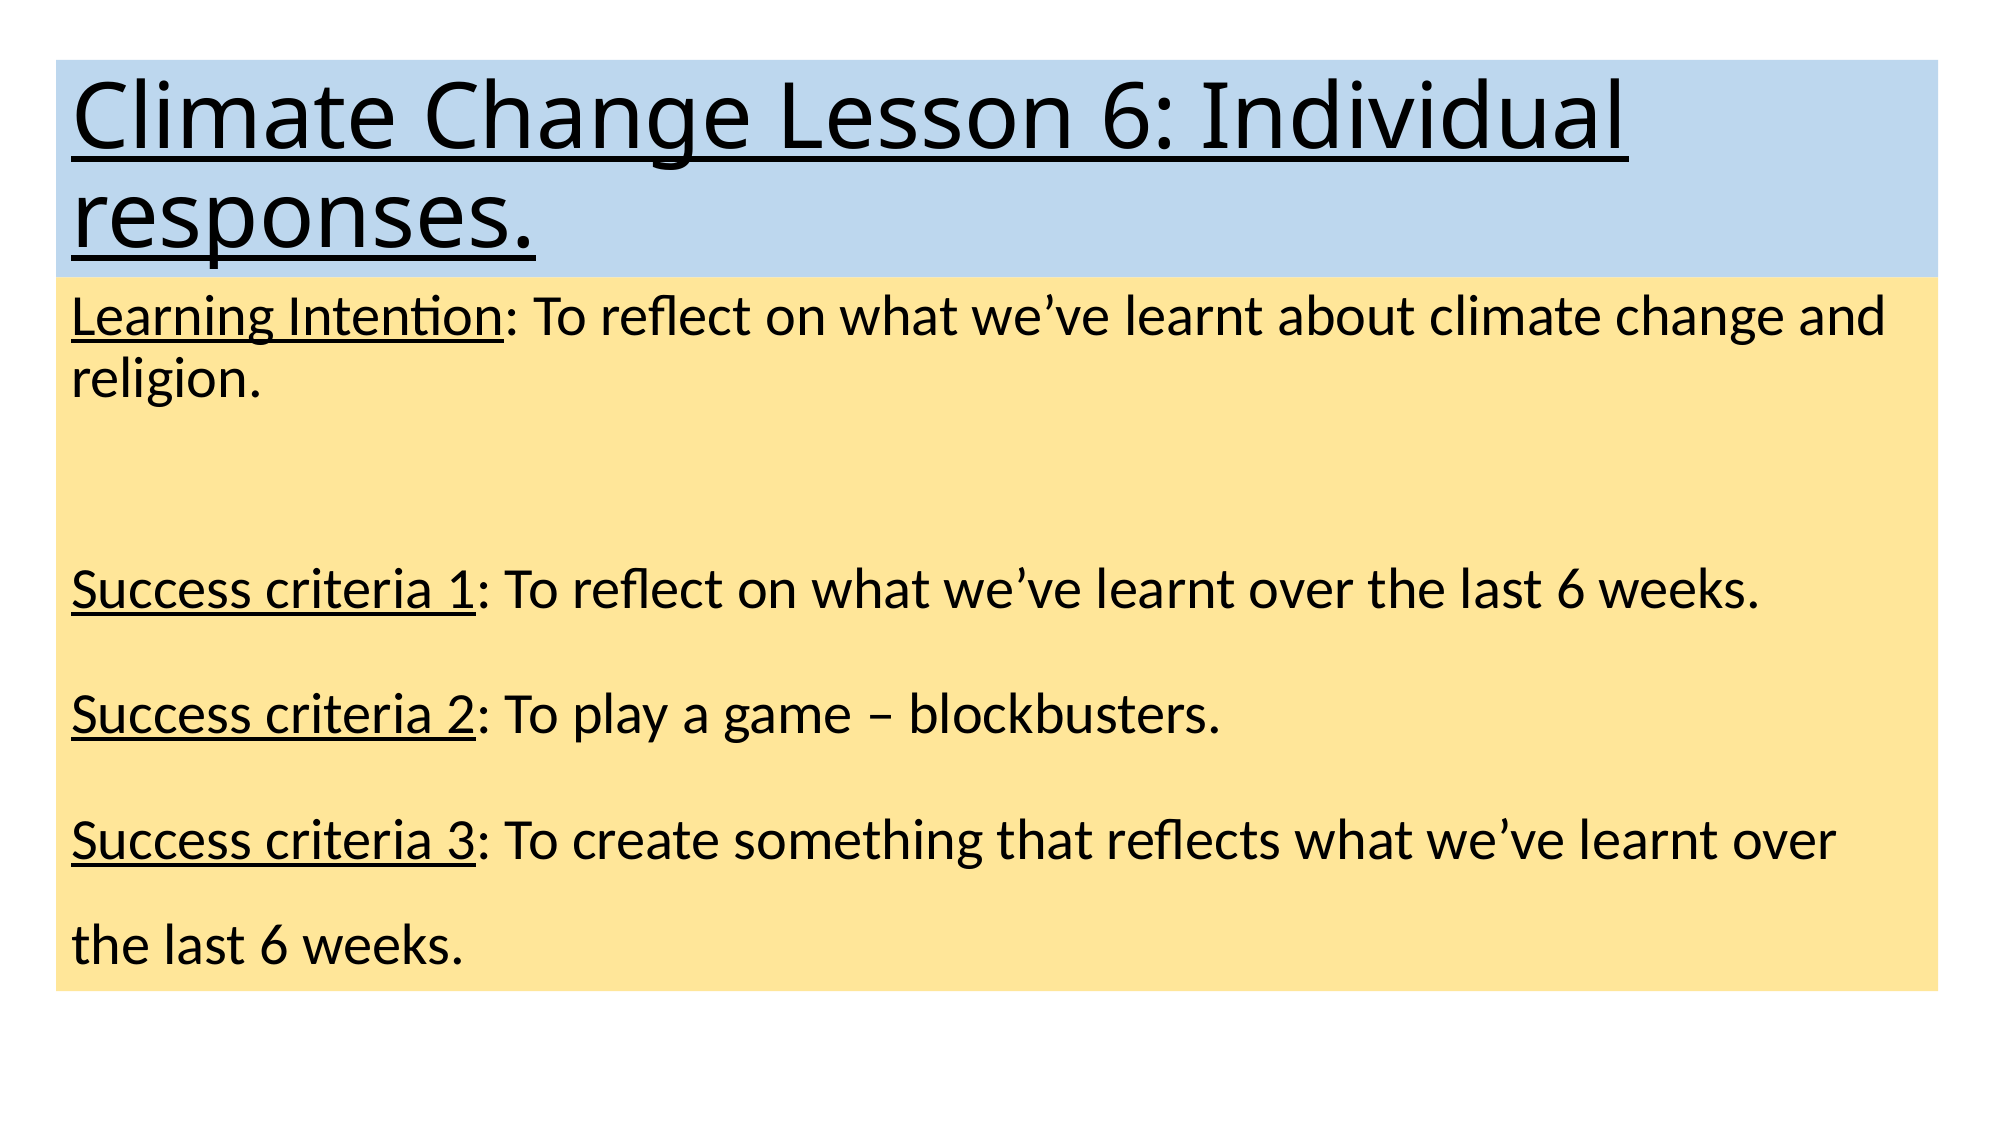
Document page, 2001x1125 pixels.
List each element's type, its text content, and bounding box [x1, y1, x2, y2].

title Climate Change Lesson 6: Individual responses. [56, 59, 1939, 277]
list Learning Intention: To reflect on what we’ve learnt about climate change and religion. Success criteria 1: To reflect on what we’ve learnt over the last 6 weeks. Success criteria 2: To play a game – blockbusters. Success criteria 3: To create something that reflects what we’ve learnt over the last 6 weeks. [56, 277, 1939, 992]
